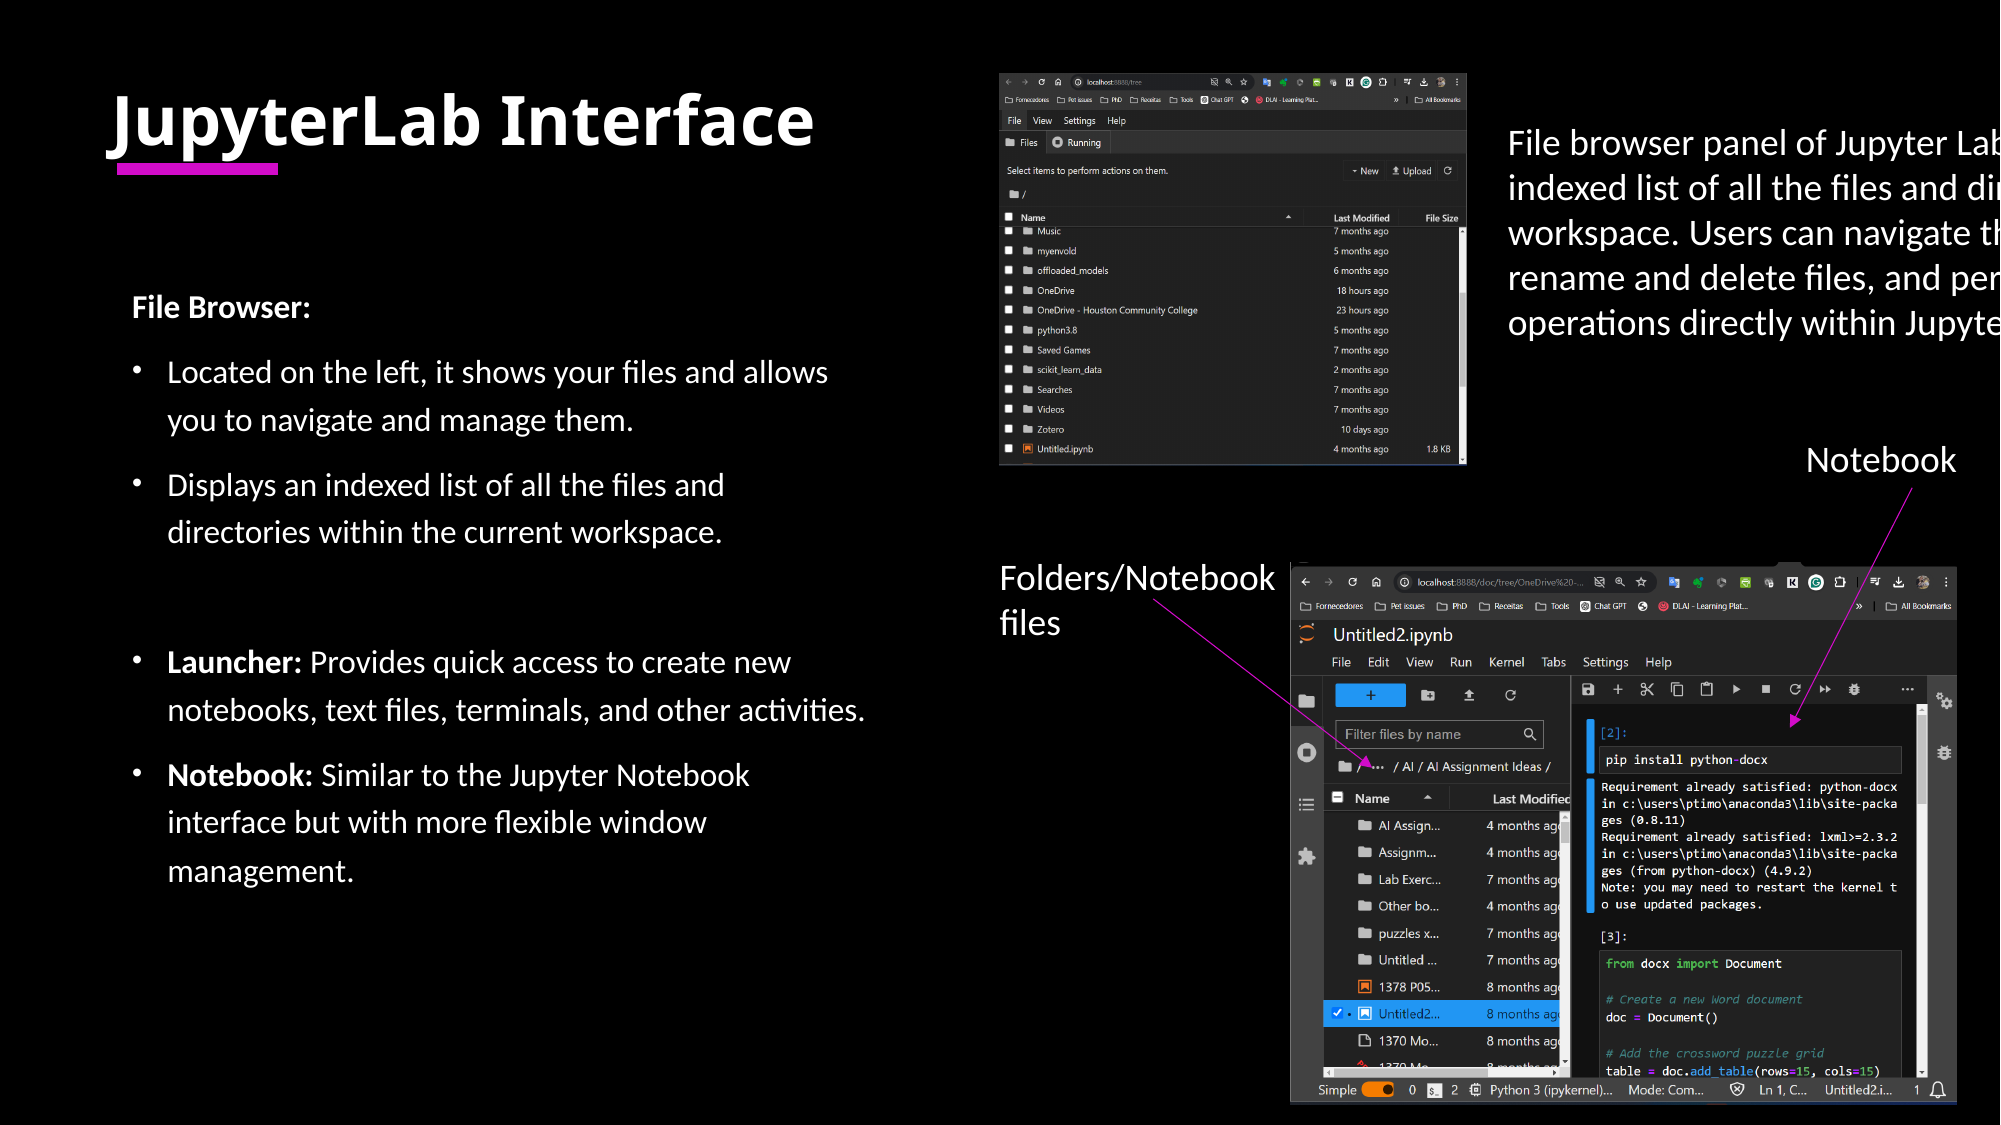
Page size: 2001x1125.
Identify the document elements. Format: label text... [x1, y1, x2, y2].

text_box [1789, 487, 1913, 728]
text_box Folders/Notebook files [984, 545, 1337, 651]
text_box Notebook [1791, 427, 1987, 487]
list File Browser: Located on the left, it shows your files and allows you to navigate and manage them. Displays an indexed list of all the files and directories within the current workspace. Launcher: Provides quick access to create new notebooks, text files, terminals, and other activities. Notebook: Similar to the Jupyter Notebook interface but with more flexible window management. [116, 269, 883, 947]
title JupyterLab Interface [96, 69, 1883, 250]
picture [999, 73, 1467, 466]
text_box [1153, 598, 1373, 768]
picture [1290, 562, 1957, 1105]
text_box File browser panel of Jupyter Lab. This panel displays an indexed list of all the files and directories within the current workspace. Users can navigate through directories, open, rename and delete files, and perform various file management operations directly within Jupyter Lab. [1493, 110, 2000, 350]
